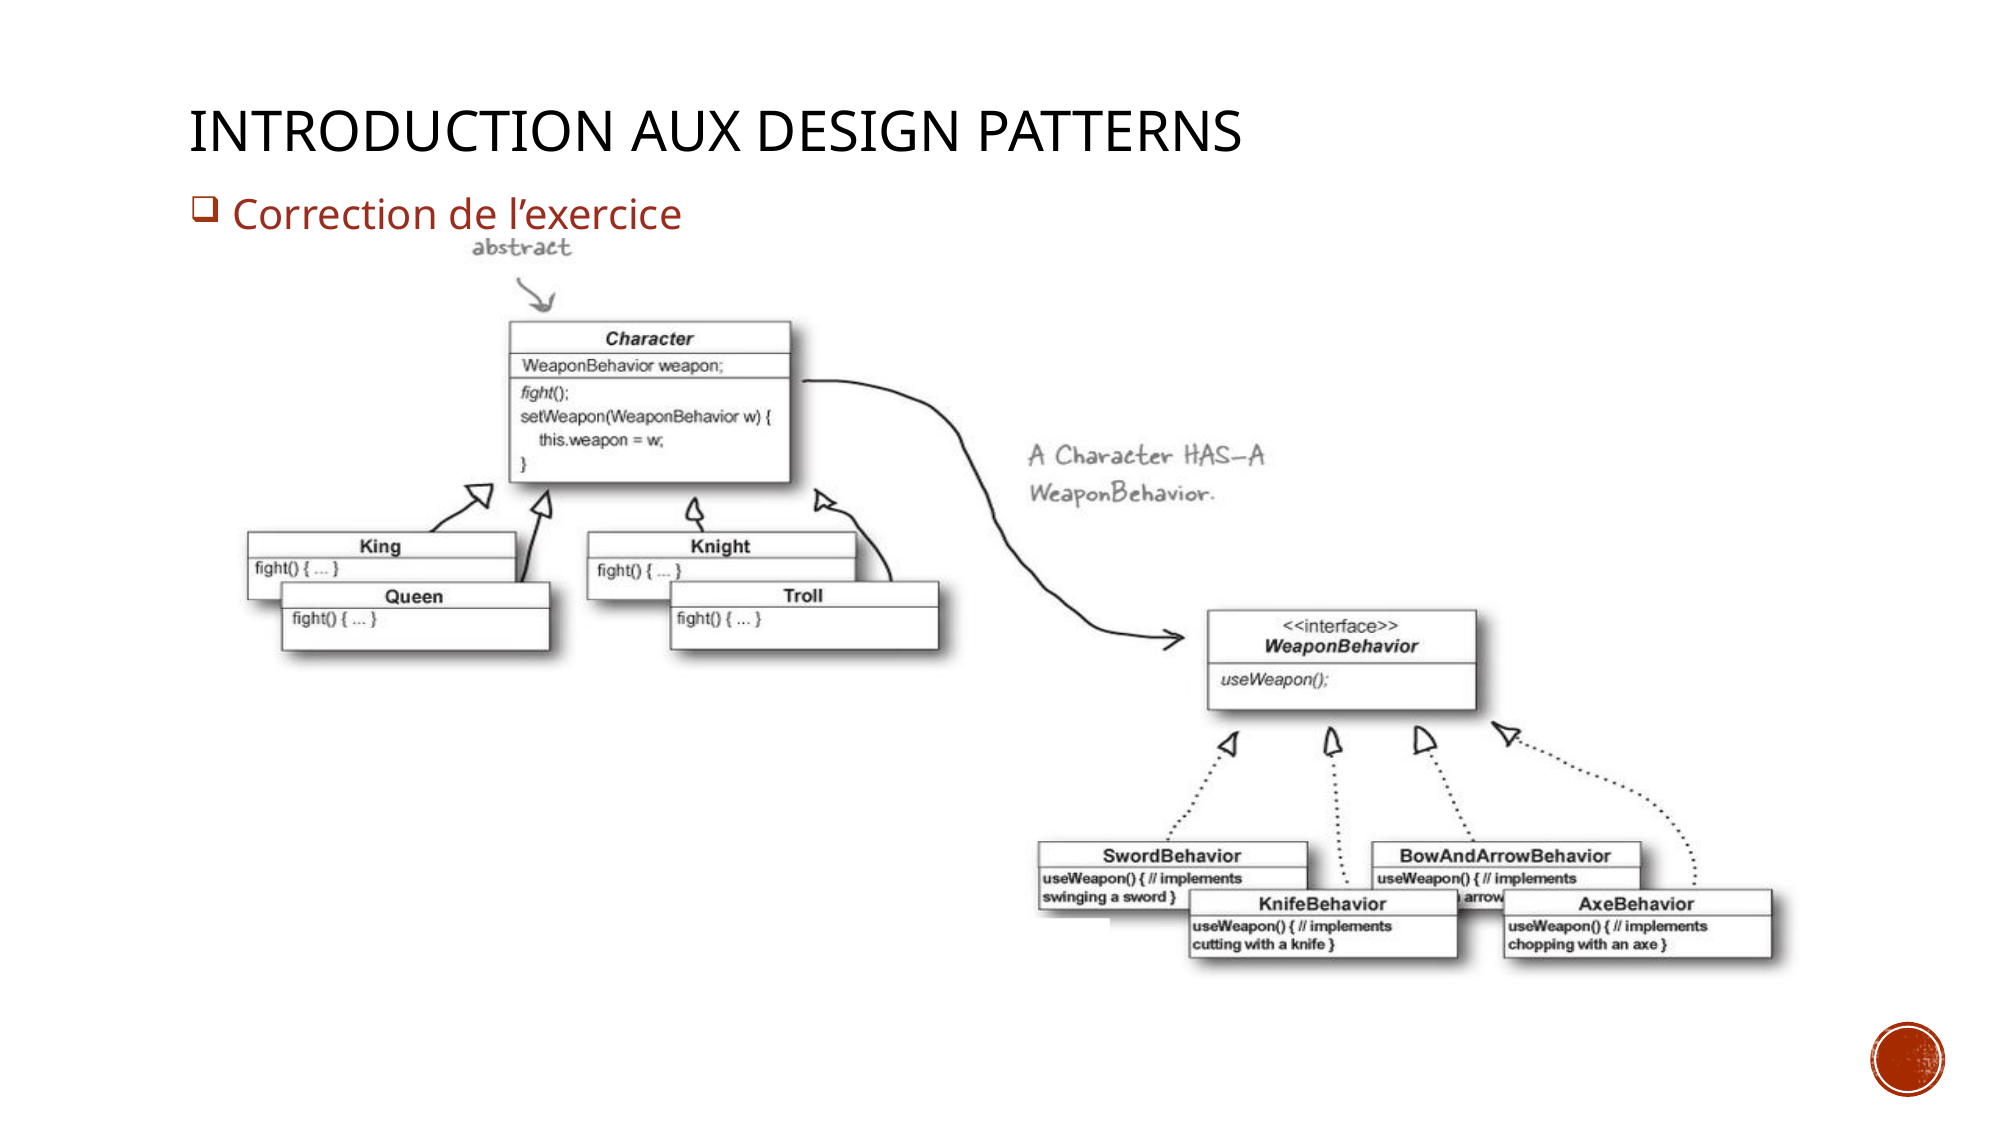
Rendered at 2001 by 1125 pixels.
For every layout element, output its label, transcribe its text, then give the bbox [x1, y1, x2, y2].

text_box Correction de l’exercice [174, 186, 1825, 1063]
title Introduction aux Design Patterns [174, 34, 1825, 186]
picture [185, 239, 1814, 993]
